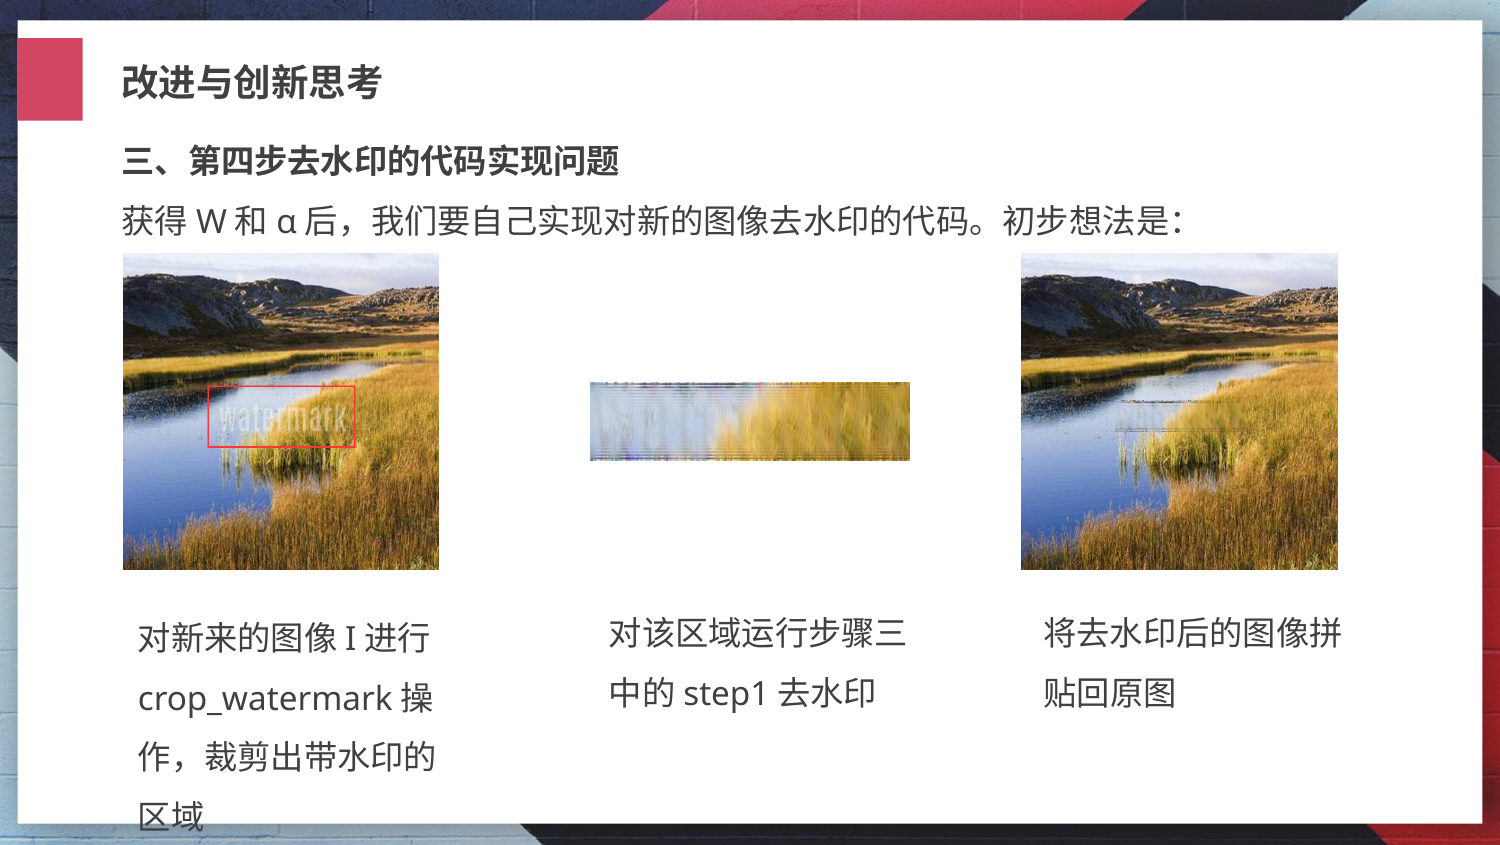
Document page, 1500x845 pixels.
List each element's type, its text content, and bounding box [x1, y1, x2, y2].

text_box [92, 24, 445, 140]
picture [0, 0, 1500, 845]
text_box 改进与创新思考 [106, 52, 443, 112]
text_box 对该区域运行步骤三中的step1去水印 [594, 585, 943, 720]
text_box 三、第四步去水印的代码实现问题 获得W和α后，我们要自己实现对新的图像去水印的代码。初步想法是： [106, 112, 1413, 547]
text_box 将去水印后的图像拼贴回原图 [1028, 585, 1377, 720]
text_box 对新来的图像I进行crop_watermark操作，裁剪出带水印的区域 [123, 589, 472, 844]
